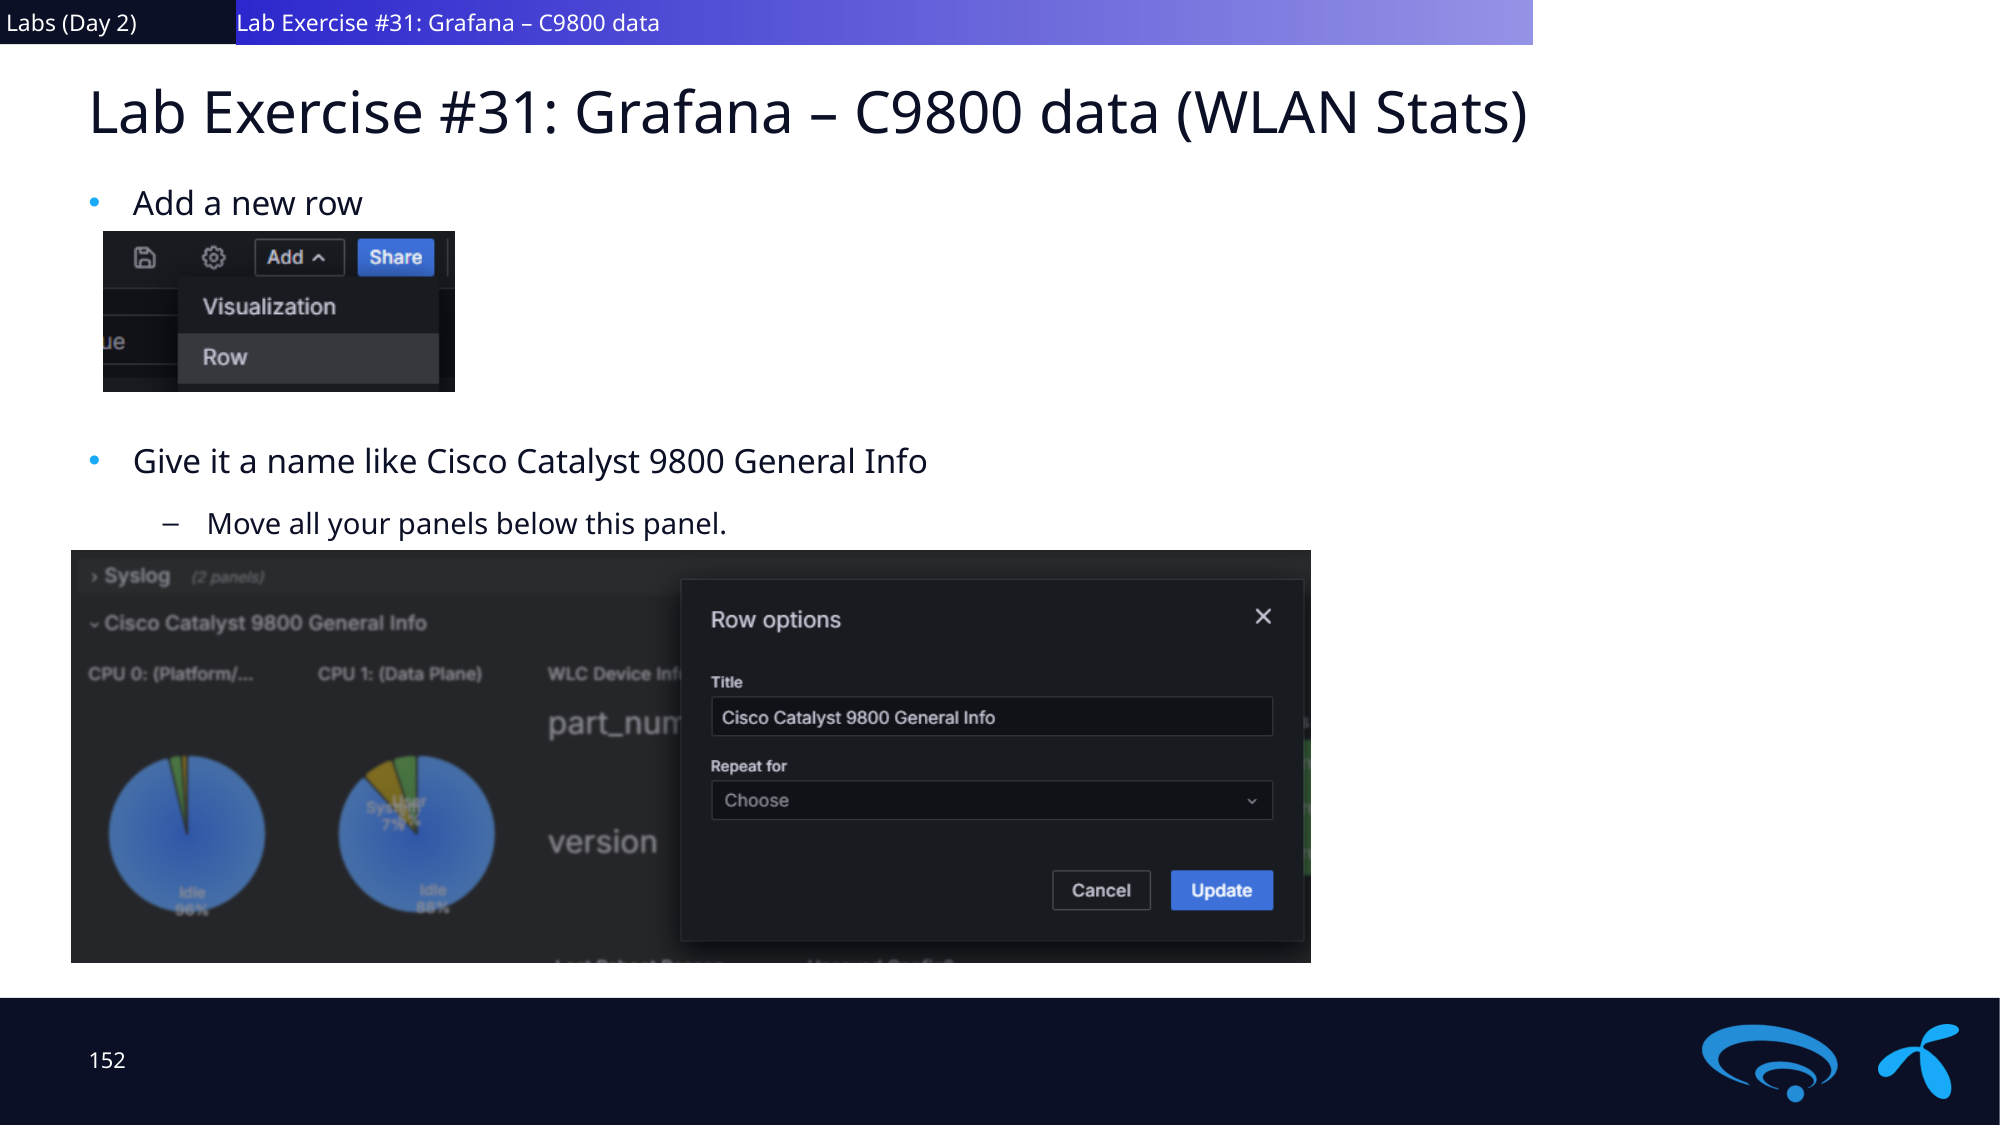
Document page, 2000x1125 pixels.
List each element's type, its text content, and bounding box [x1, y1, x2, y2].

picture [1878, 1024, 1959, 1099]
text_box Lab Exercise #31: Grafana – C9800 data [236, 0, 1533, 45]
footer Labs (Day 2) [0, 0, 236, 45]
picture [71, 550, 1312, 963]
picture [102, 231, 455, 392]
title Lab Exercise #31: Grafana – C9800 data (WLAN Stats) [88, 70, 1911, 160]
slide_number 152 [88, 1024, 237, 1099]
picture [1694, 1006, 1843, 1119]
text_box Add a new row Give it a name like Cisco Catalyst 9800 General Info Move all your panels below this panel. [88, 148, 1533, 624]
